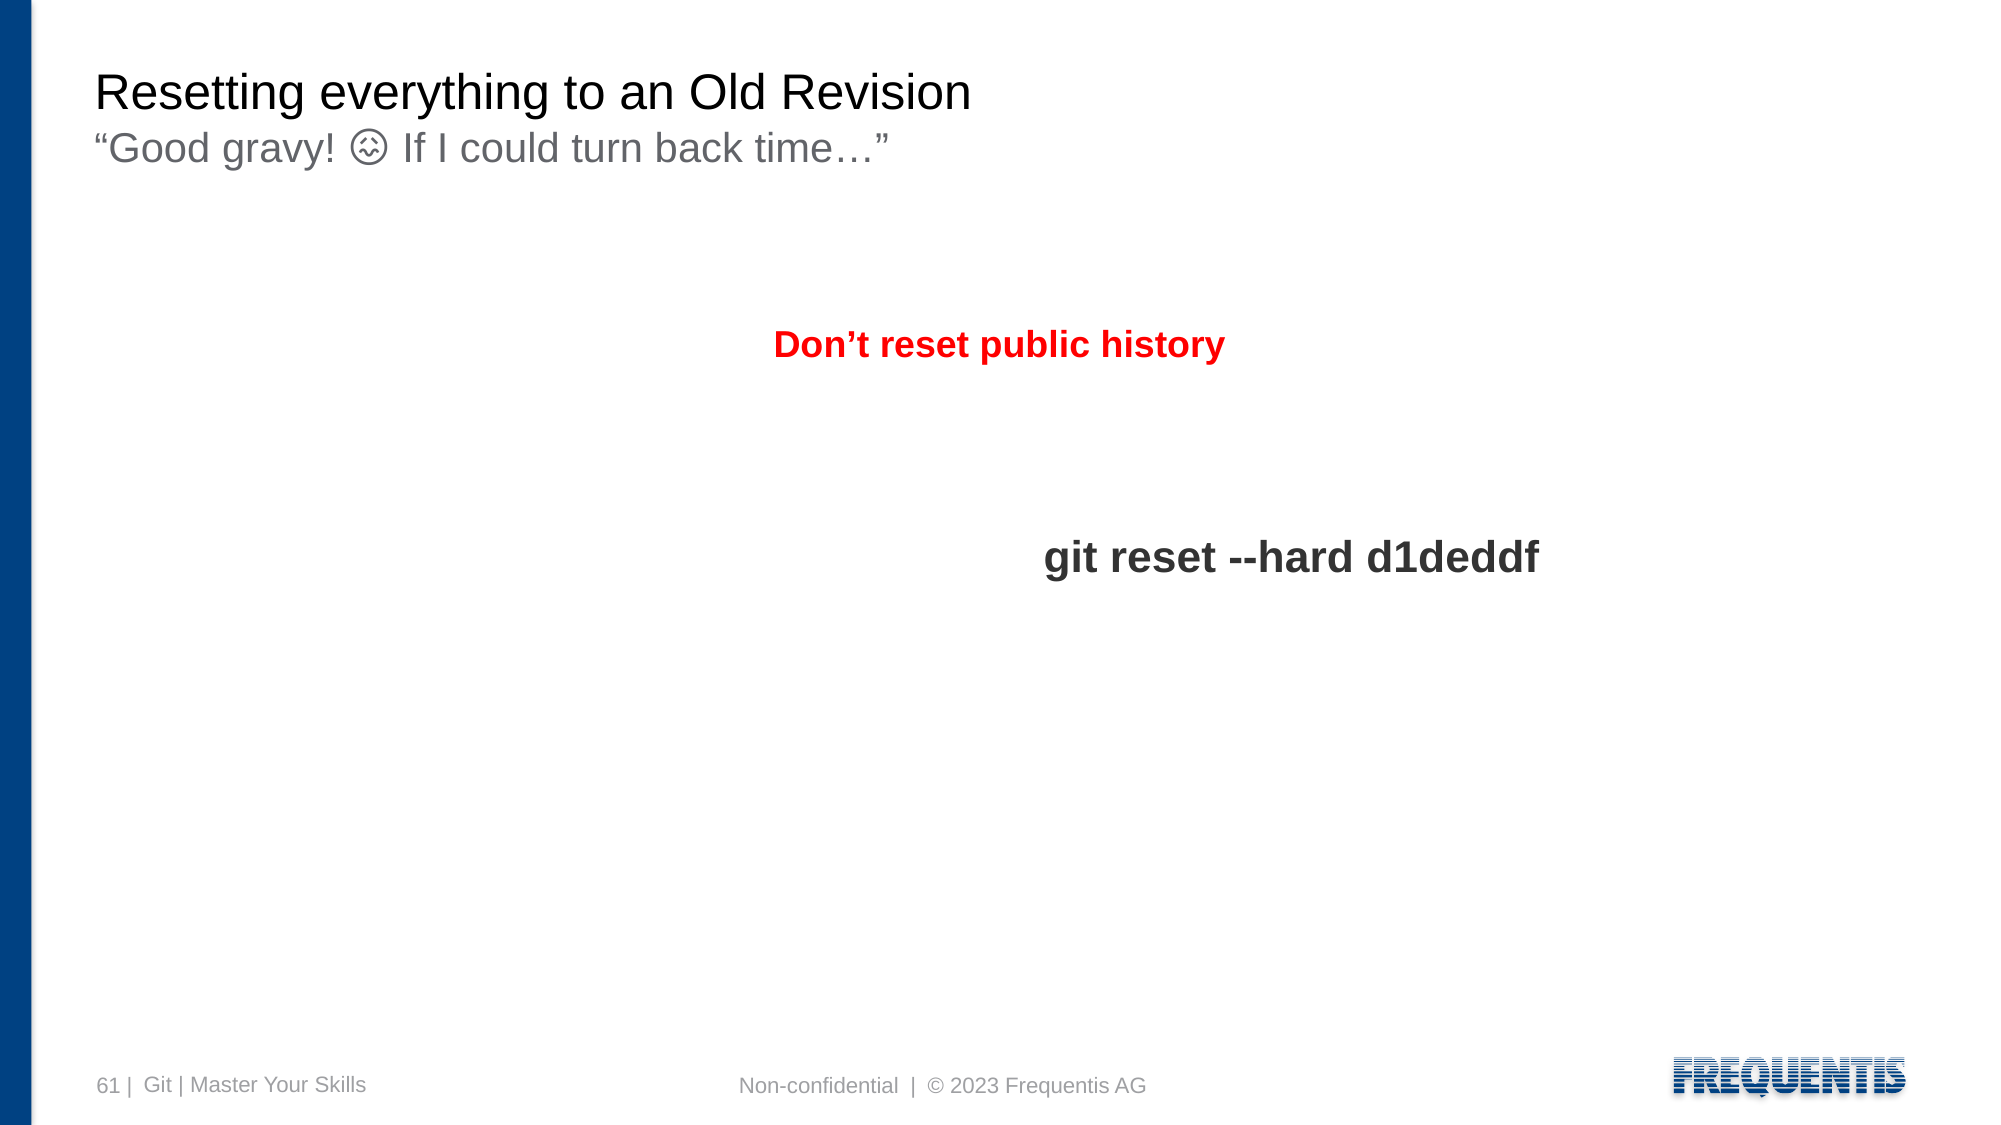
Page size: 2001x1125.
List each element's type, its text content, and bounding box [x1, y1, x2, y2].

list “Good gravy! 😖 If I could turn back time…” [94, 126, 1906, 191]
title Resetting everything to an Old Revision [94, 59, 1906, 123]
list git reset --hard d1deddf [94, 205, 1906, 1015]
text_box Don’t reset public history [758, 317, 1241, 417]
